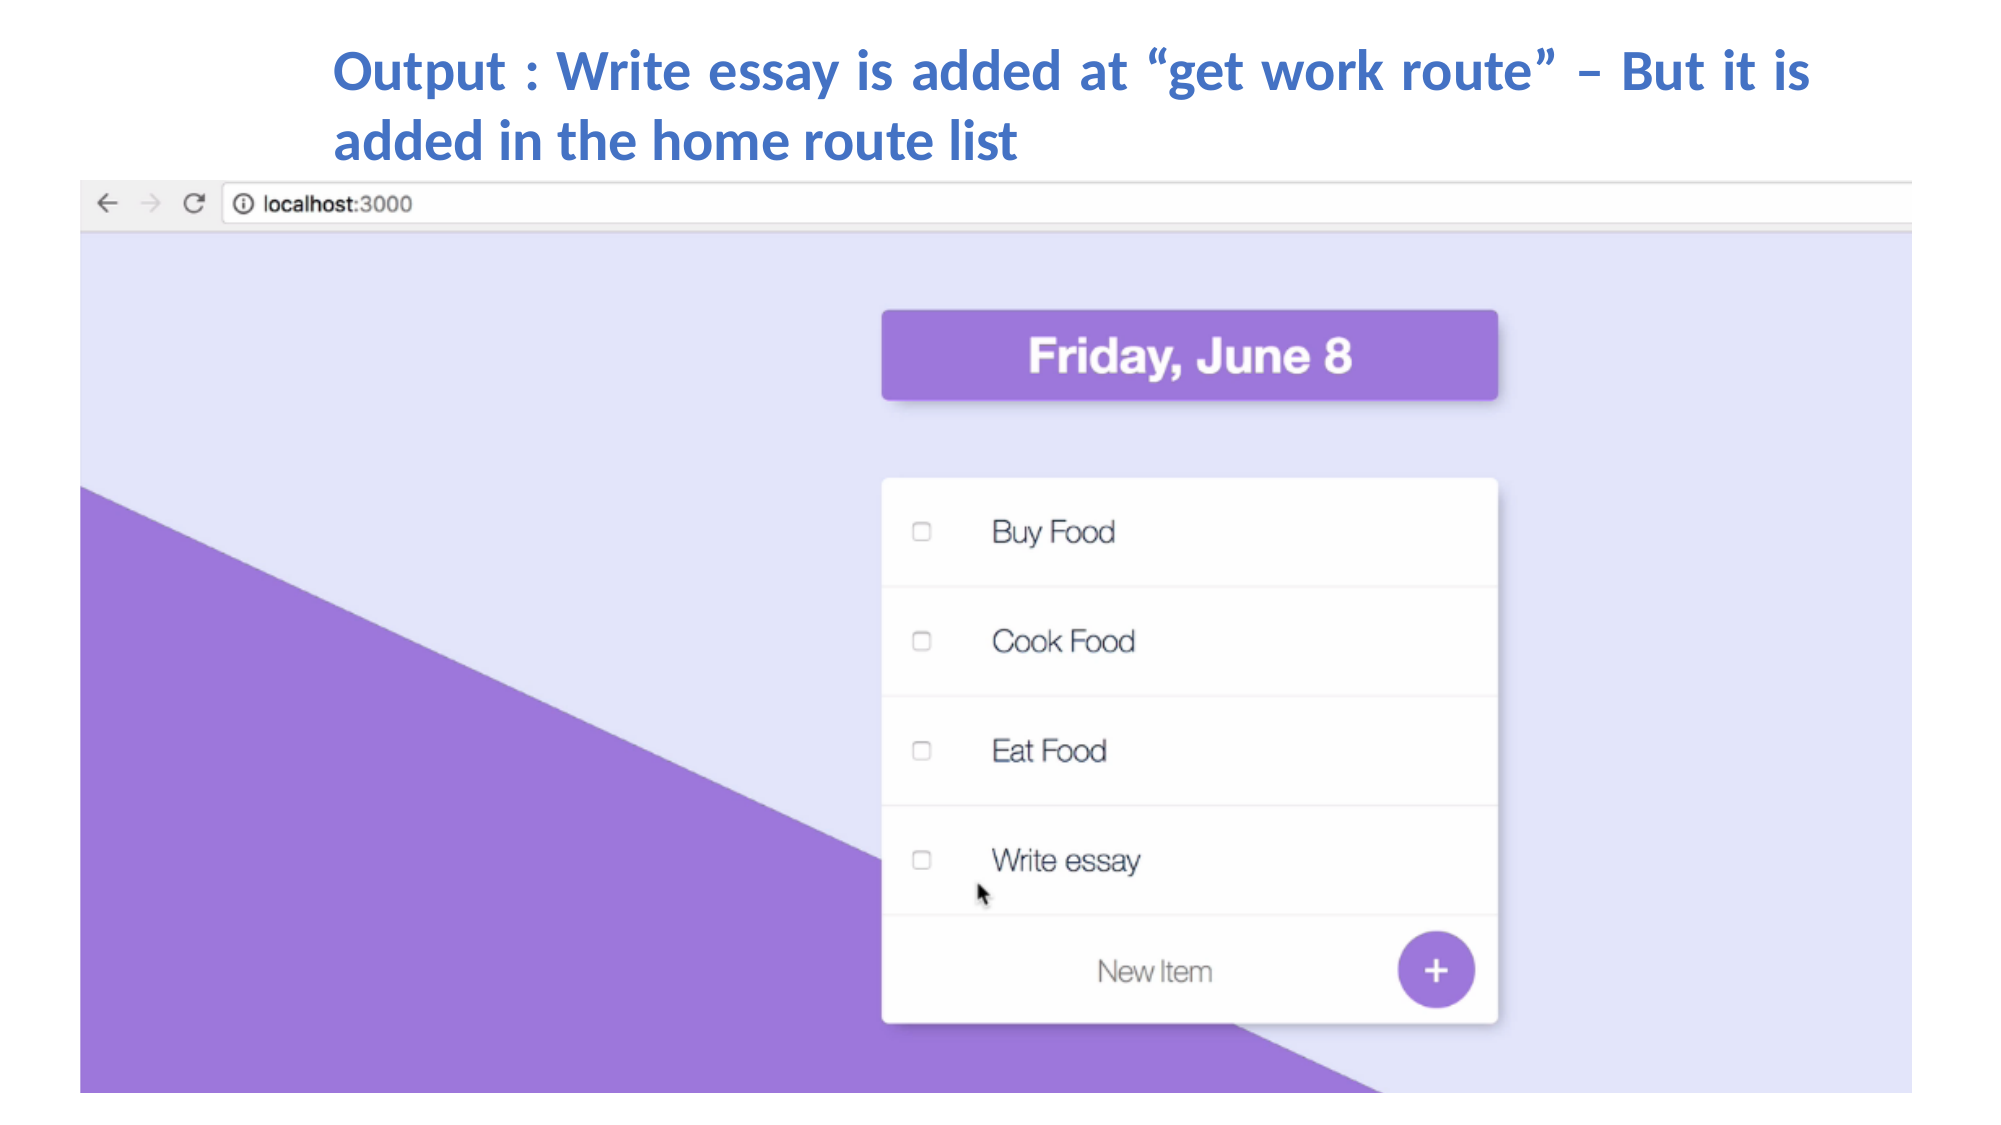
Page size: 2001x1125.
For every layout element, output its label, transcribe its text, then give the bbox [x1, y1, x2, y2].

text_box Output : Write essay is added at “get work route” – But it is added in the home route list [318, 24, 1828, 180]
picture [80, 180, 1912, 1093]
